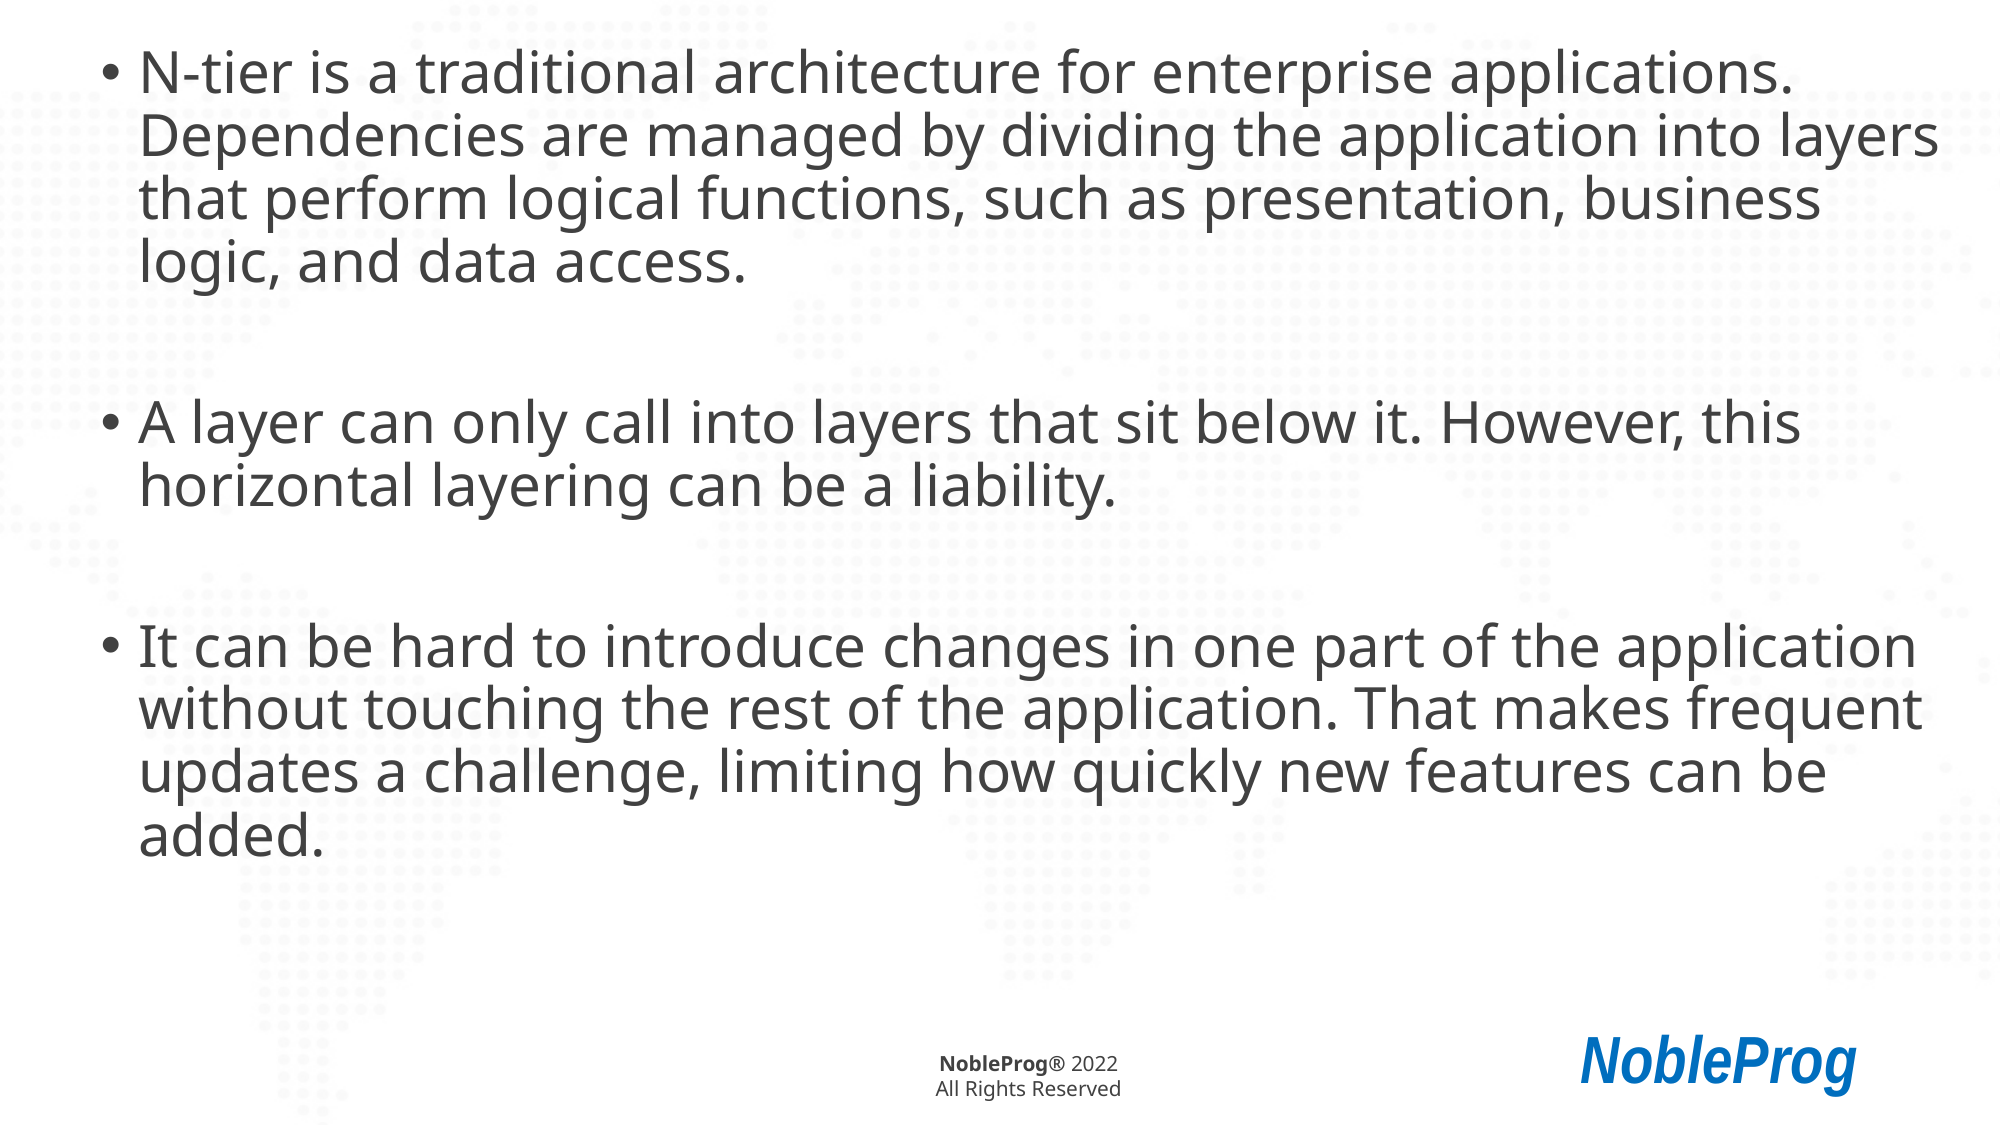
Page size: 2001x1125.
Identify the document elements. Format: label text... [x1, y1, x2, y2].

list N-tier is a traditional architecture for enterprise applications. Dependencies are managed by dividing the application into layers that perform logical functions, such as presentation, business logic, and data access. A layer can only call into layers that sit below it. However, this horizontal layering can be a liability. It can be hard to introduce changes in one part of the application without touching the rest of the application. That makes frequent updates a challenge, limiting how quickly new features can be added. [85, 35, 1968, 1066]
